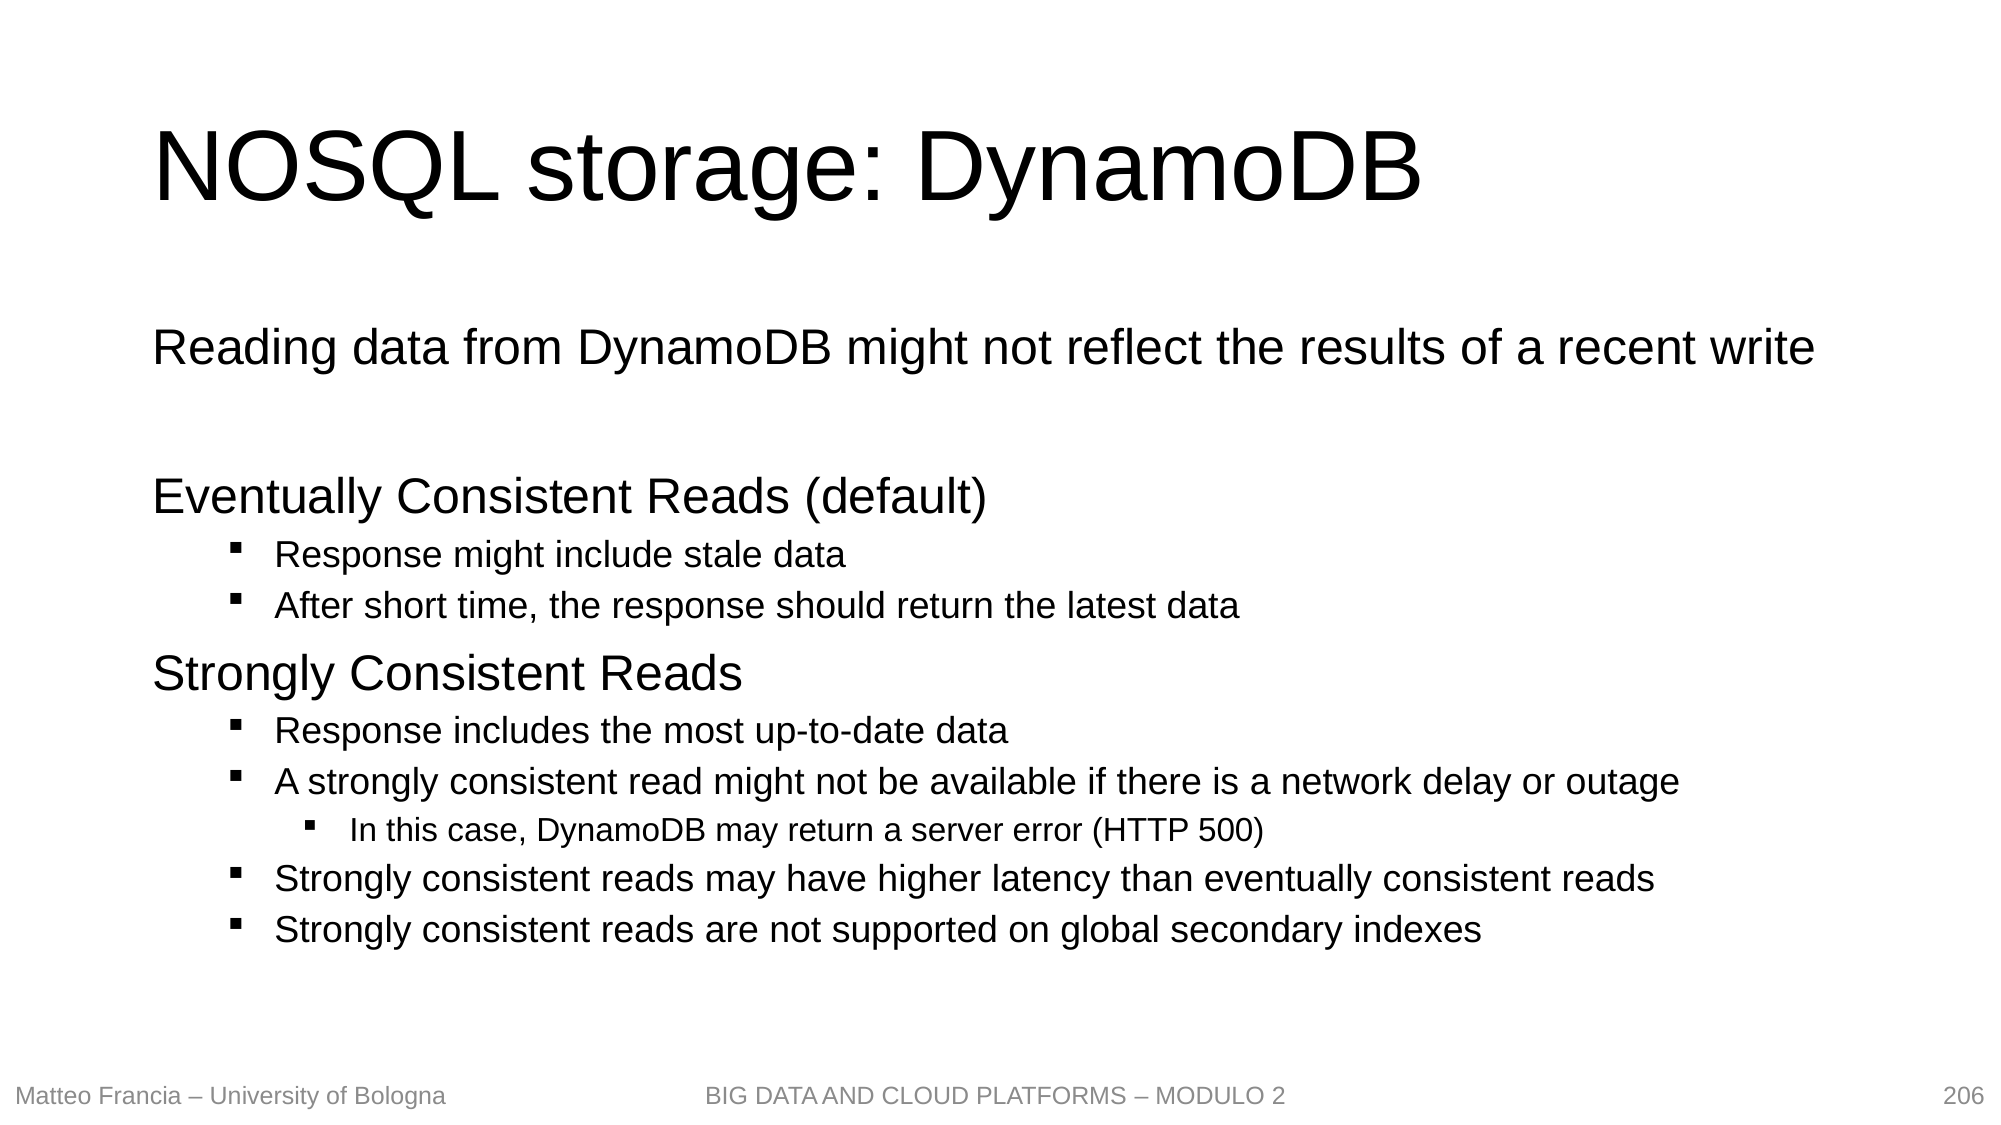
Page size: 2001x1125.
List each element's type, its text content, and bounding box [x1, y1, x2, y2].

list Reading data from DynamoDB might not reflect the results of a recent write Eventually Consistent Reads (default) Response might include stale data After short time, the response should return the latest data Strongly Consistent Reads Response includes the most up-to-date data A strongly consistent read might not be available if there is a network delay or outage In this case, DynamoDB may return a server error (HTTP 500) Strongly consistent reads may have higher latency than eventually consistent reads Strongly consistent reads are not supported on global secondary indexes [137, 278, 1863, 993]
title NOSQL storage: DynamoDB [137, 59, 1863, 278]
footer Matteo Francia – University of Bologna [0, 1065, 466, 1125]
slide_number 206 [1550, 1065, 2000, 1125]
